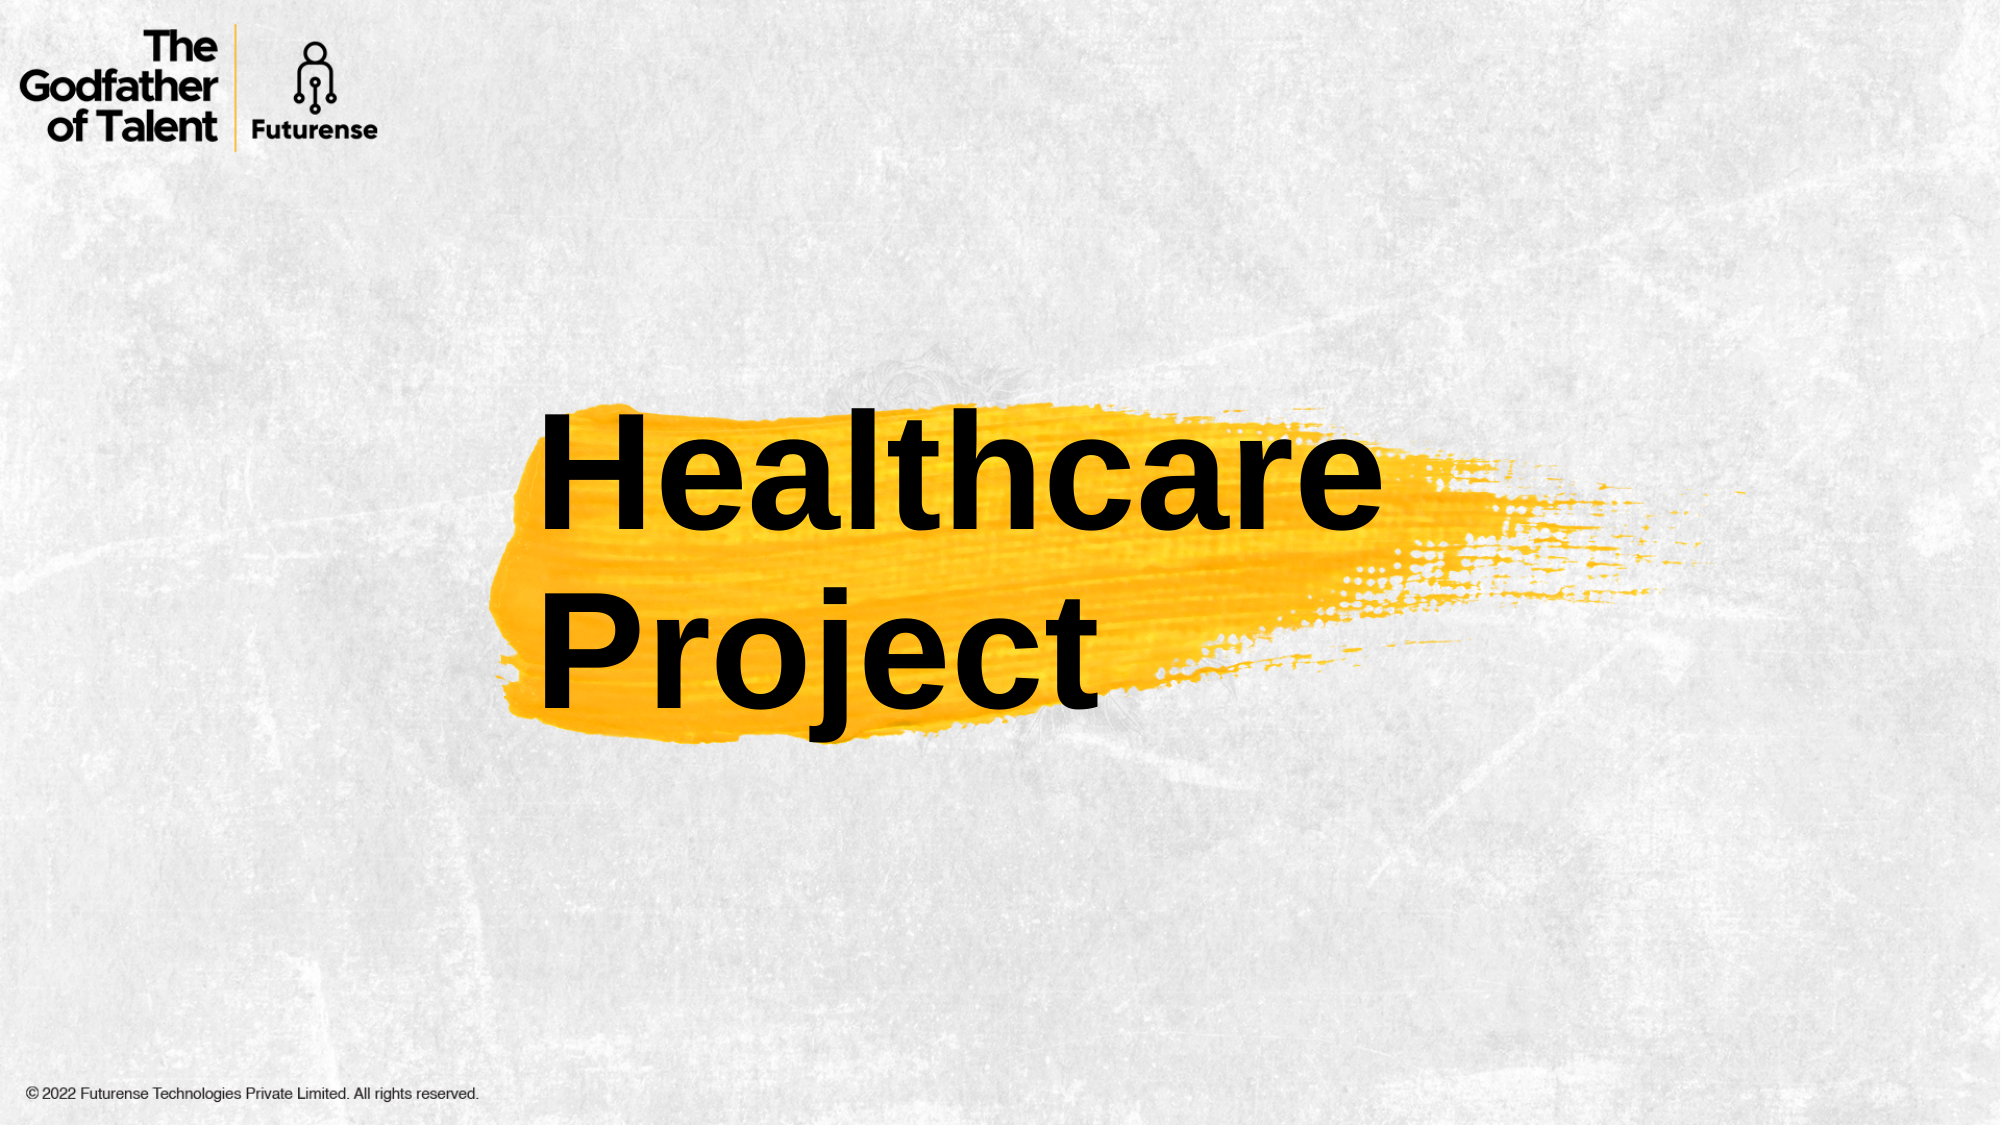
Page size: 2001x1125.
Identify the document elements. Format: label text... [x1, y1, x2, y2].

list Healthcare Project [520, 617, 1759, 753]
picture [0, 0, 2001, 1125]
